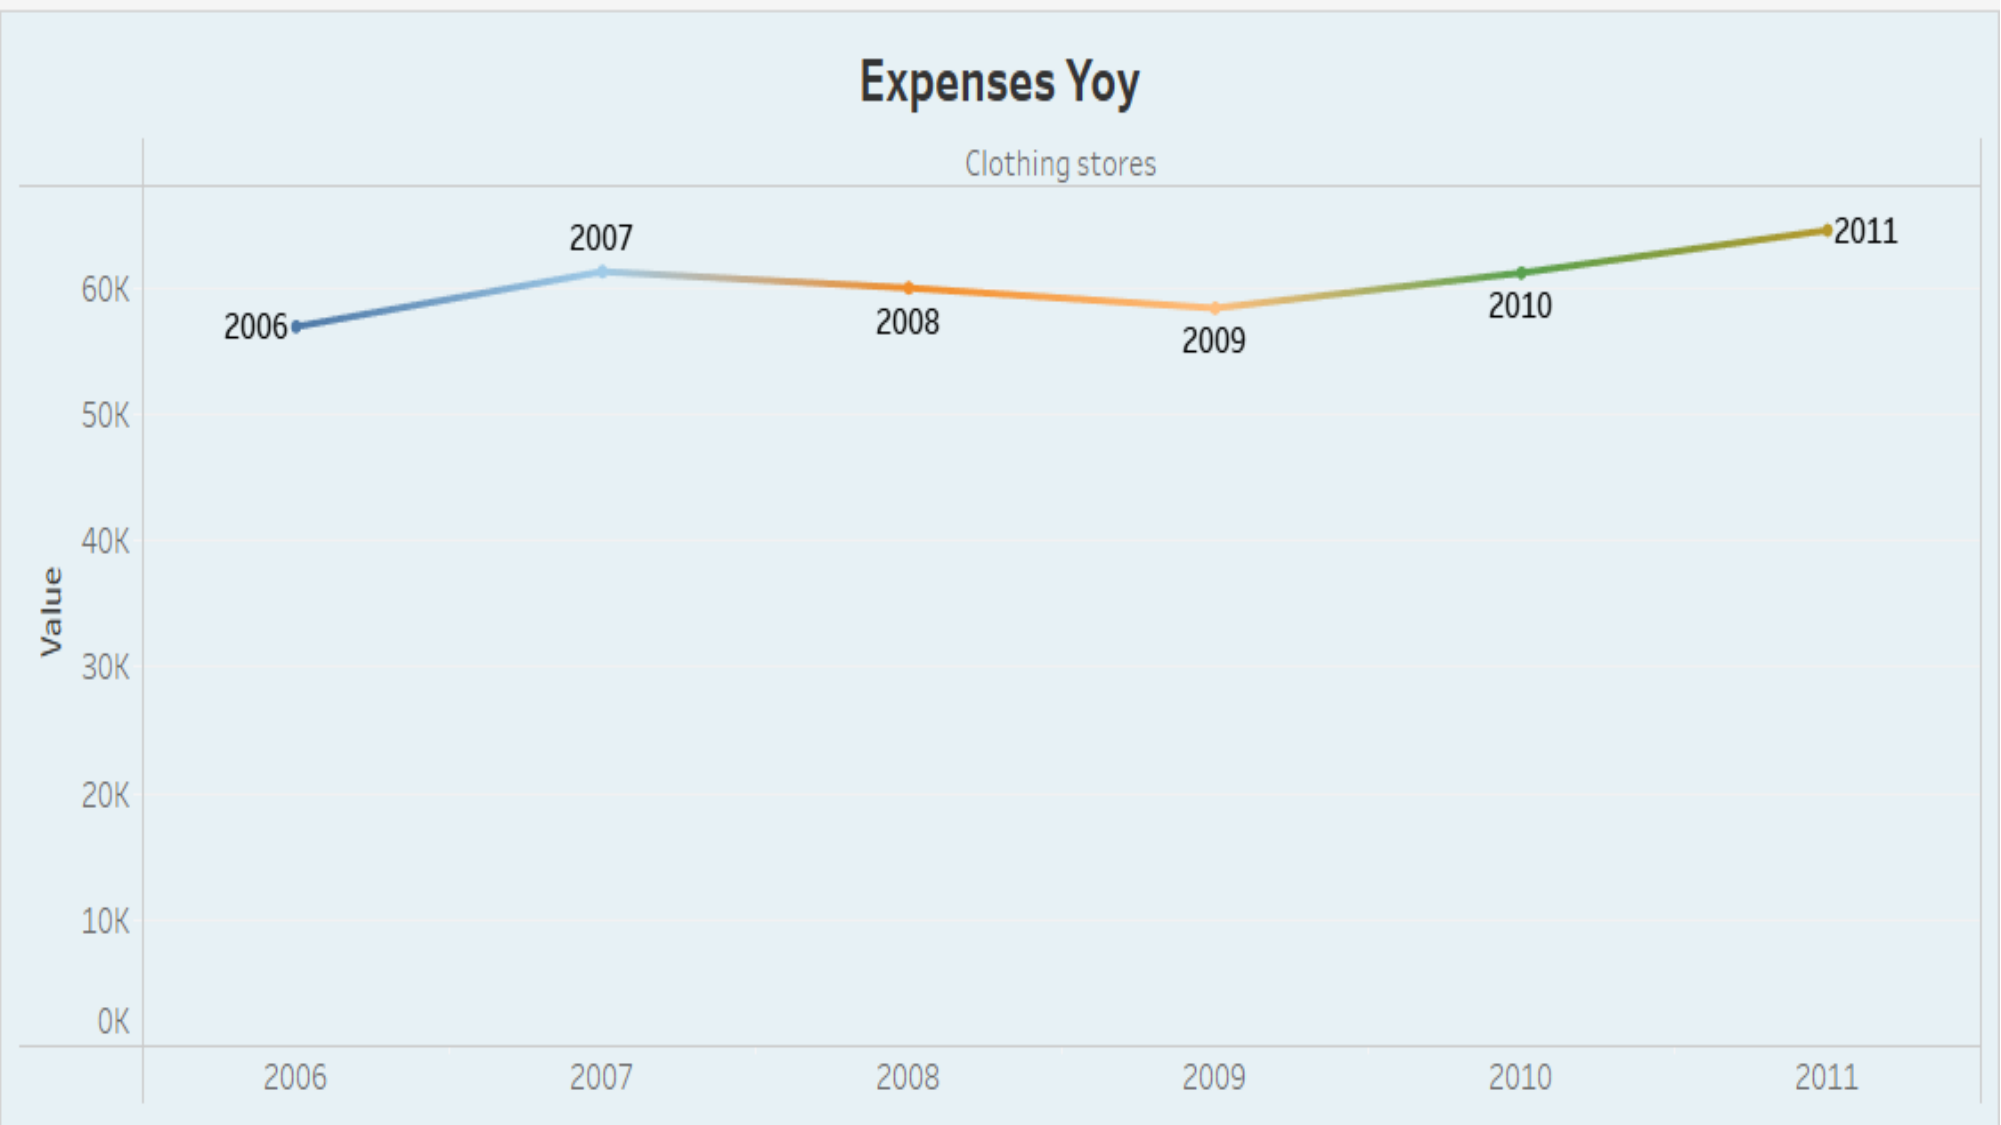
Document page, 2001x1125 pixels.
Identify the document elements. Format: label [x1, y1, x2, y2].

list [0, 0, 2000, 1125]
